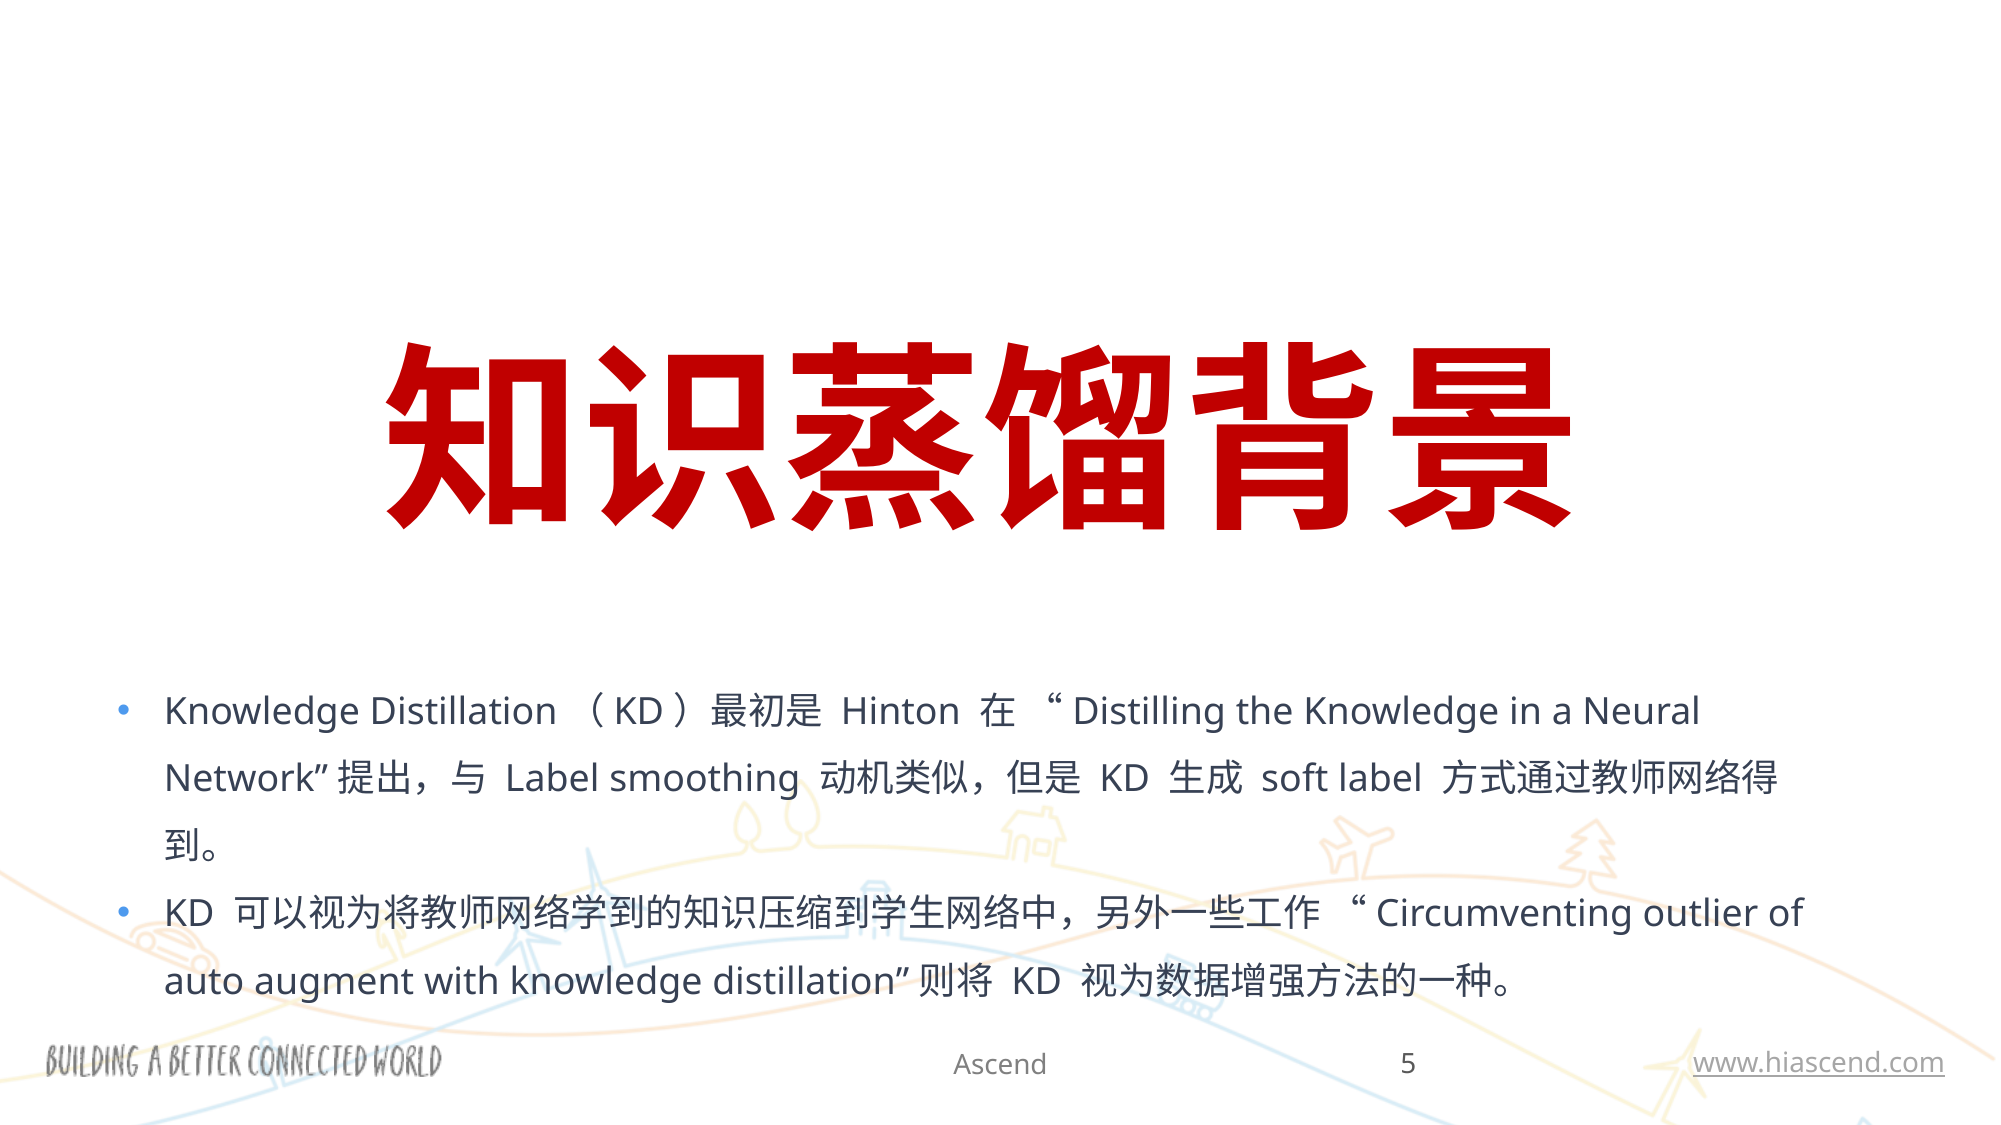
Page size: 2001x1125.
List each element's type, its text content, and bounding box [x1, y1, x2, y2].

text_box Knowledge Distillation（KD）最初是 Hinton 在 “Distilling the Knowledge in a Neural Network”提出，与 Label smoothing 动机类似，但是 KD 生成 soft label 方式通过教师网络得到。 KD 可以视为将教师网络学到的知识压缩到学生网络中，另外一些工作 “Circumventing outlier of auto augment with knowledge distillation”则将 KD 视为数据增强方法的一种。 [102, 656, 1863, 1010]
picture [23, 1023, 468, 1105]
list 知识蒸馏背景 [102, 149, 1863, 656]
